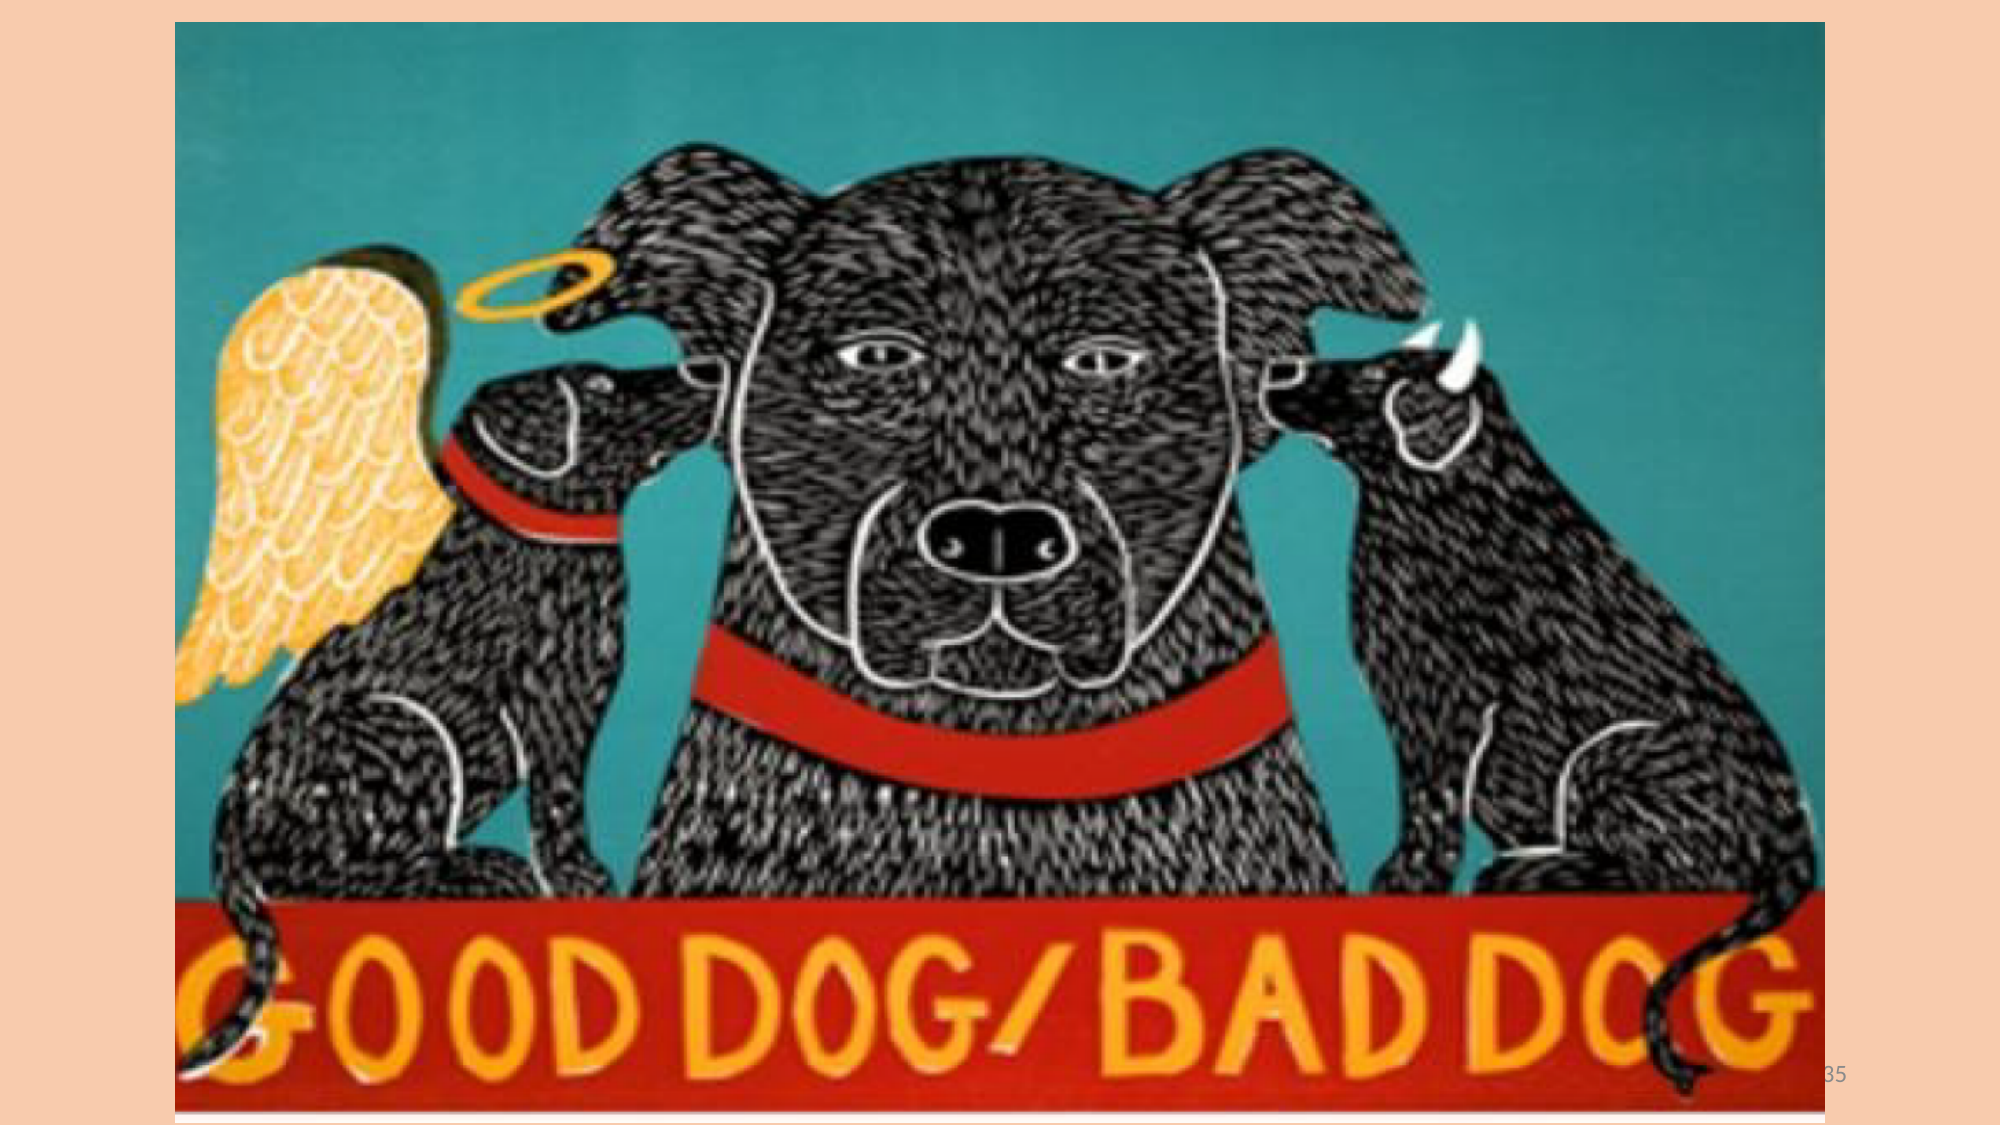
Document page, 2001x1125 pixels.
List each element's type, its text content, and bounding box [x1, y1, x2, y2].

slide_number 35 [1825, 1042, 1863, 1103]
picture [175, 22, 1825, 1123]
